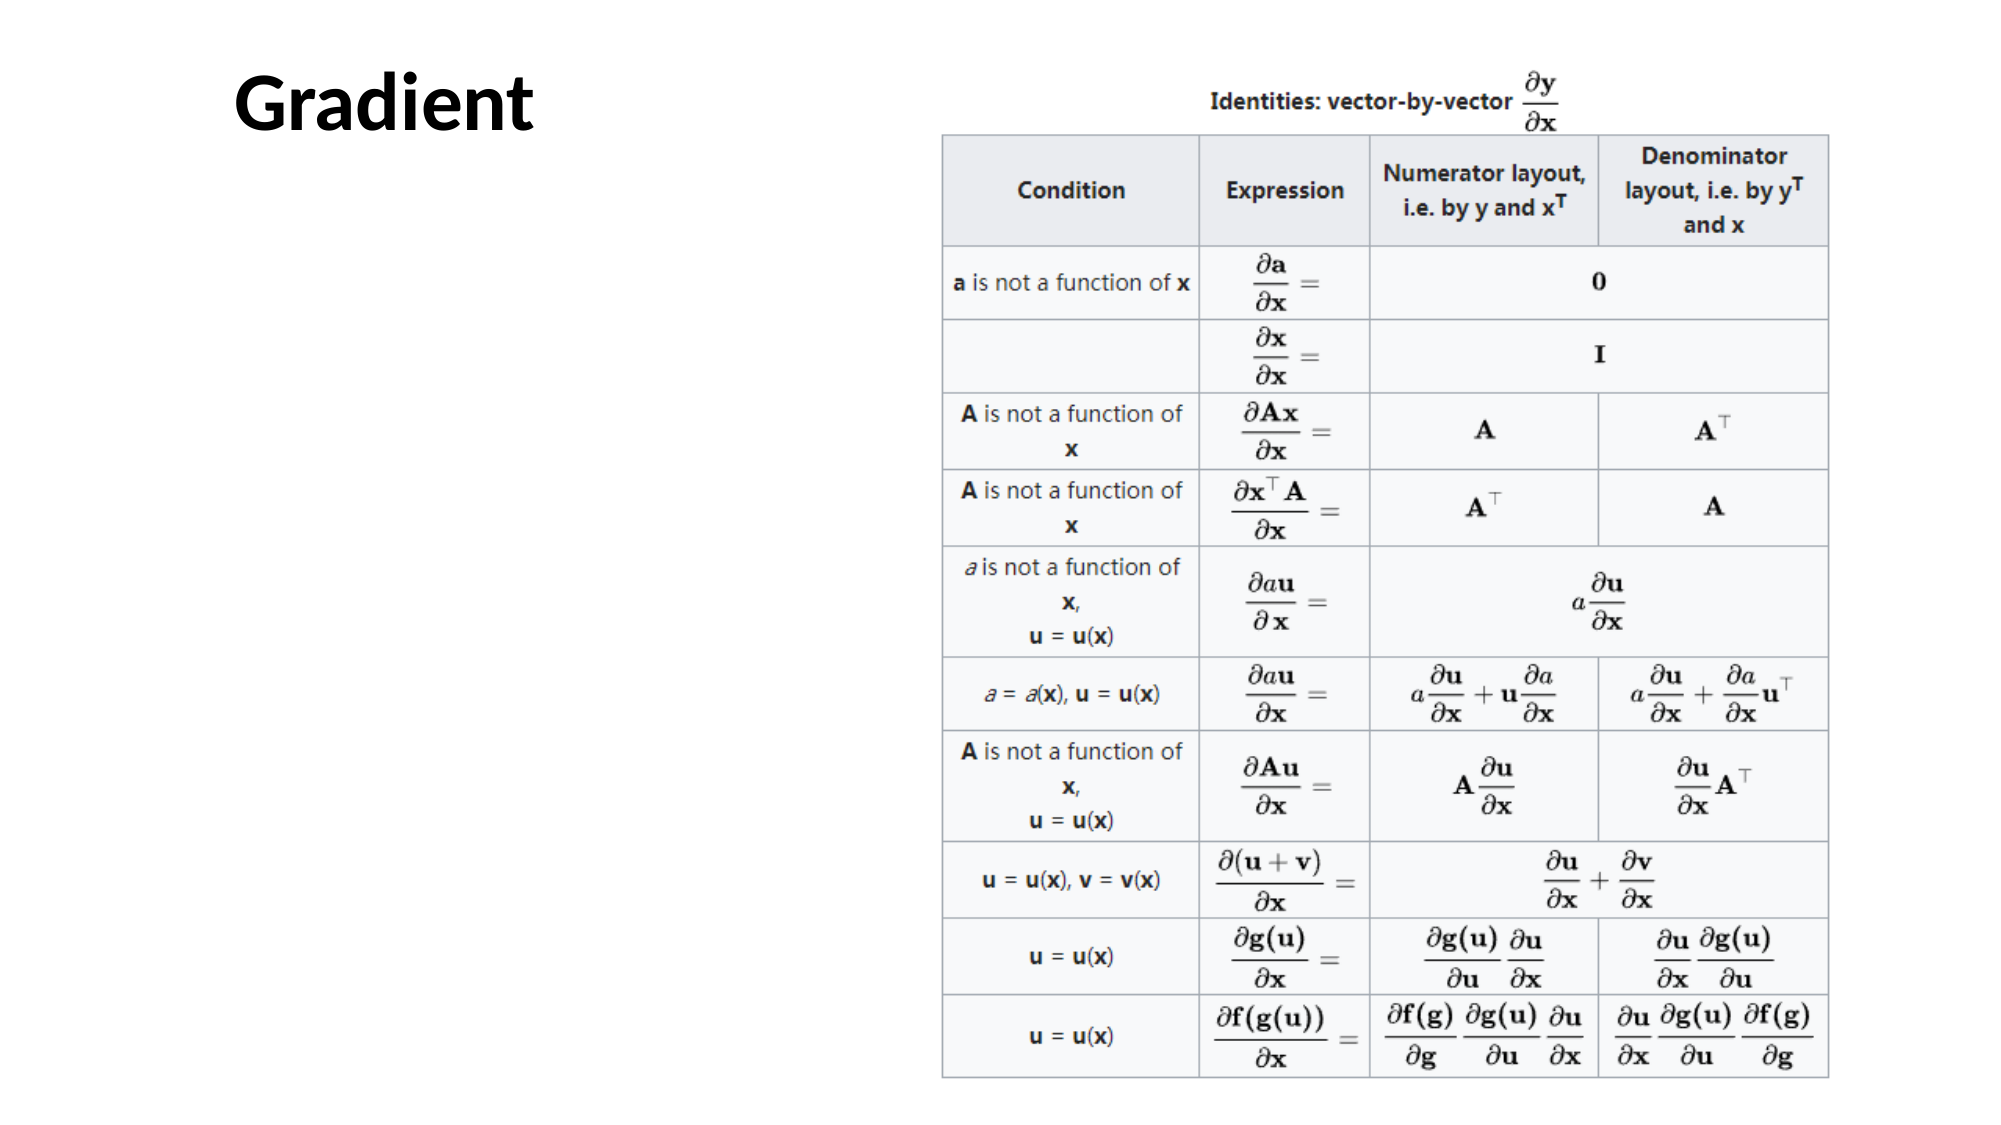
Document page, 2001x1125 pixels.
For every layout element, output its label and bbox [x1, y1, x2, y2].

picture [931, 58, 1839, 1092]
